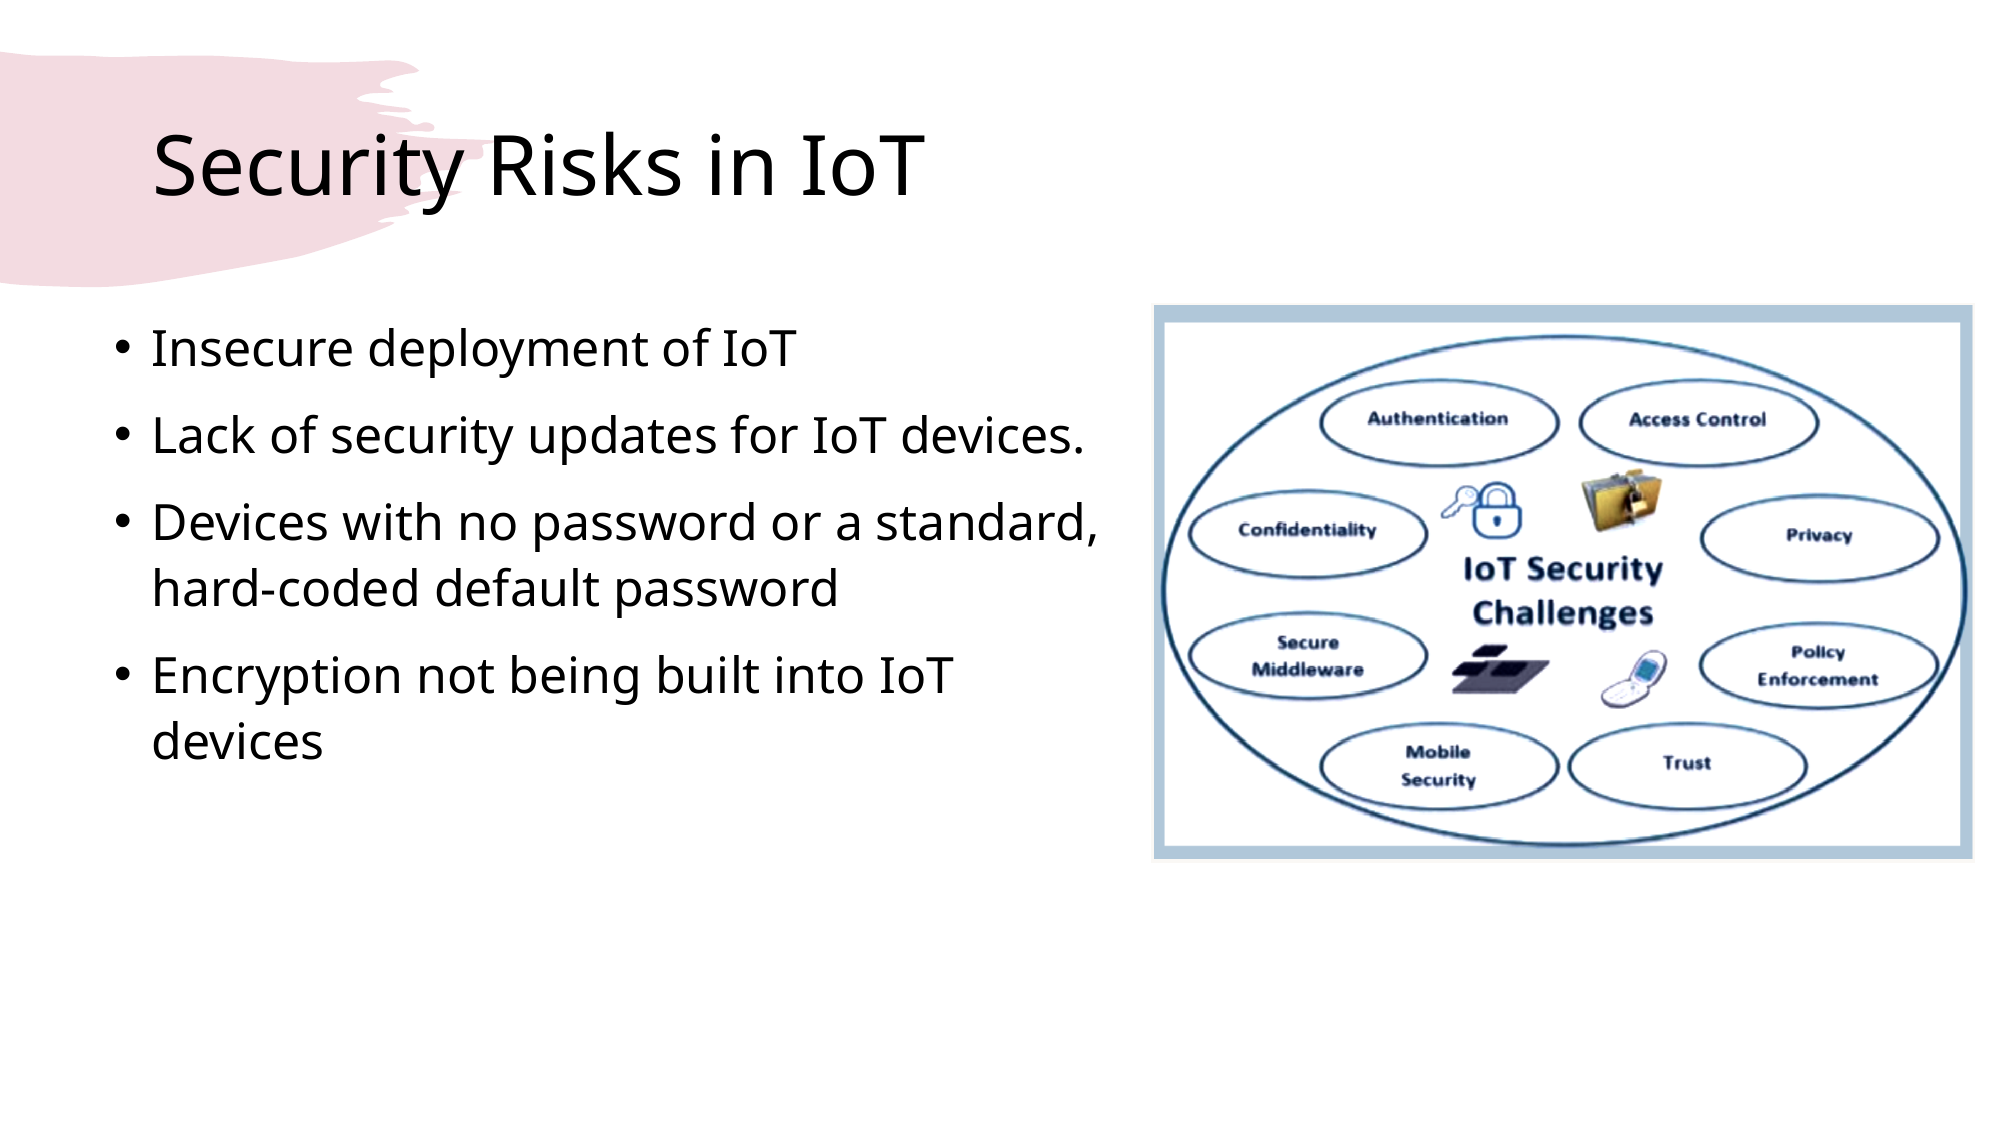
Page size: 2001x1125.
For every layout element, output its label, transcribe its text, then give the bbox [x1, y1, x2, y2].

list Insecure deployment of IoT Lack of security updates for IoT devices. Devices with no password or a standard, hard-coded default password Encryption not being built into IoT devices [99, 303, 1129, 986]
picture [1151, 303, 1975, 863]
title Security Risks in IoT [137, 59, 1863, 278]
